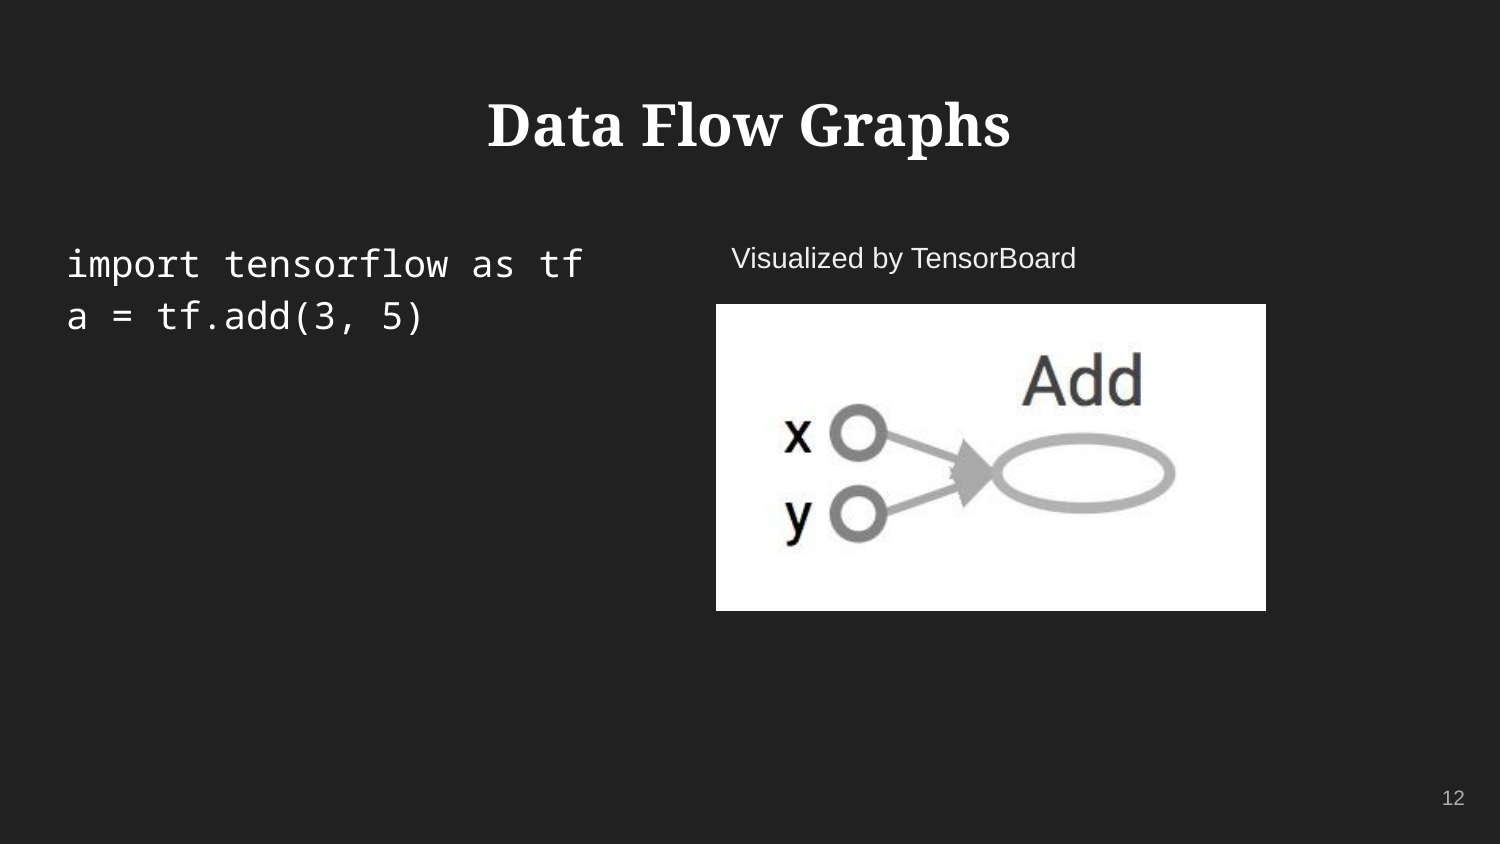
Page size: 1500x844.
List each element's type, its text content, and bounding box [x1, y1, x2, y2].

slide_number 12 [1389, 764, 1480, 830]
text_box Visualized by TensorBoard [716, 224, 1266, 296]
list import tensorflow as tf a = tf.add(3, 5) [51, 218, 1449, 597]
picture [716, 304, 1266, 611]
title Data Flow Graphs [51, 72, 1449, 167]
